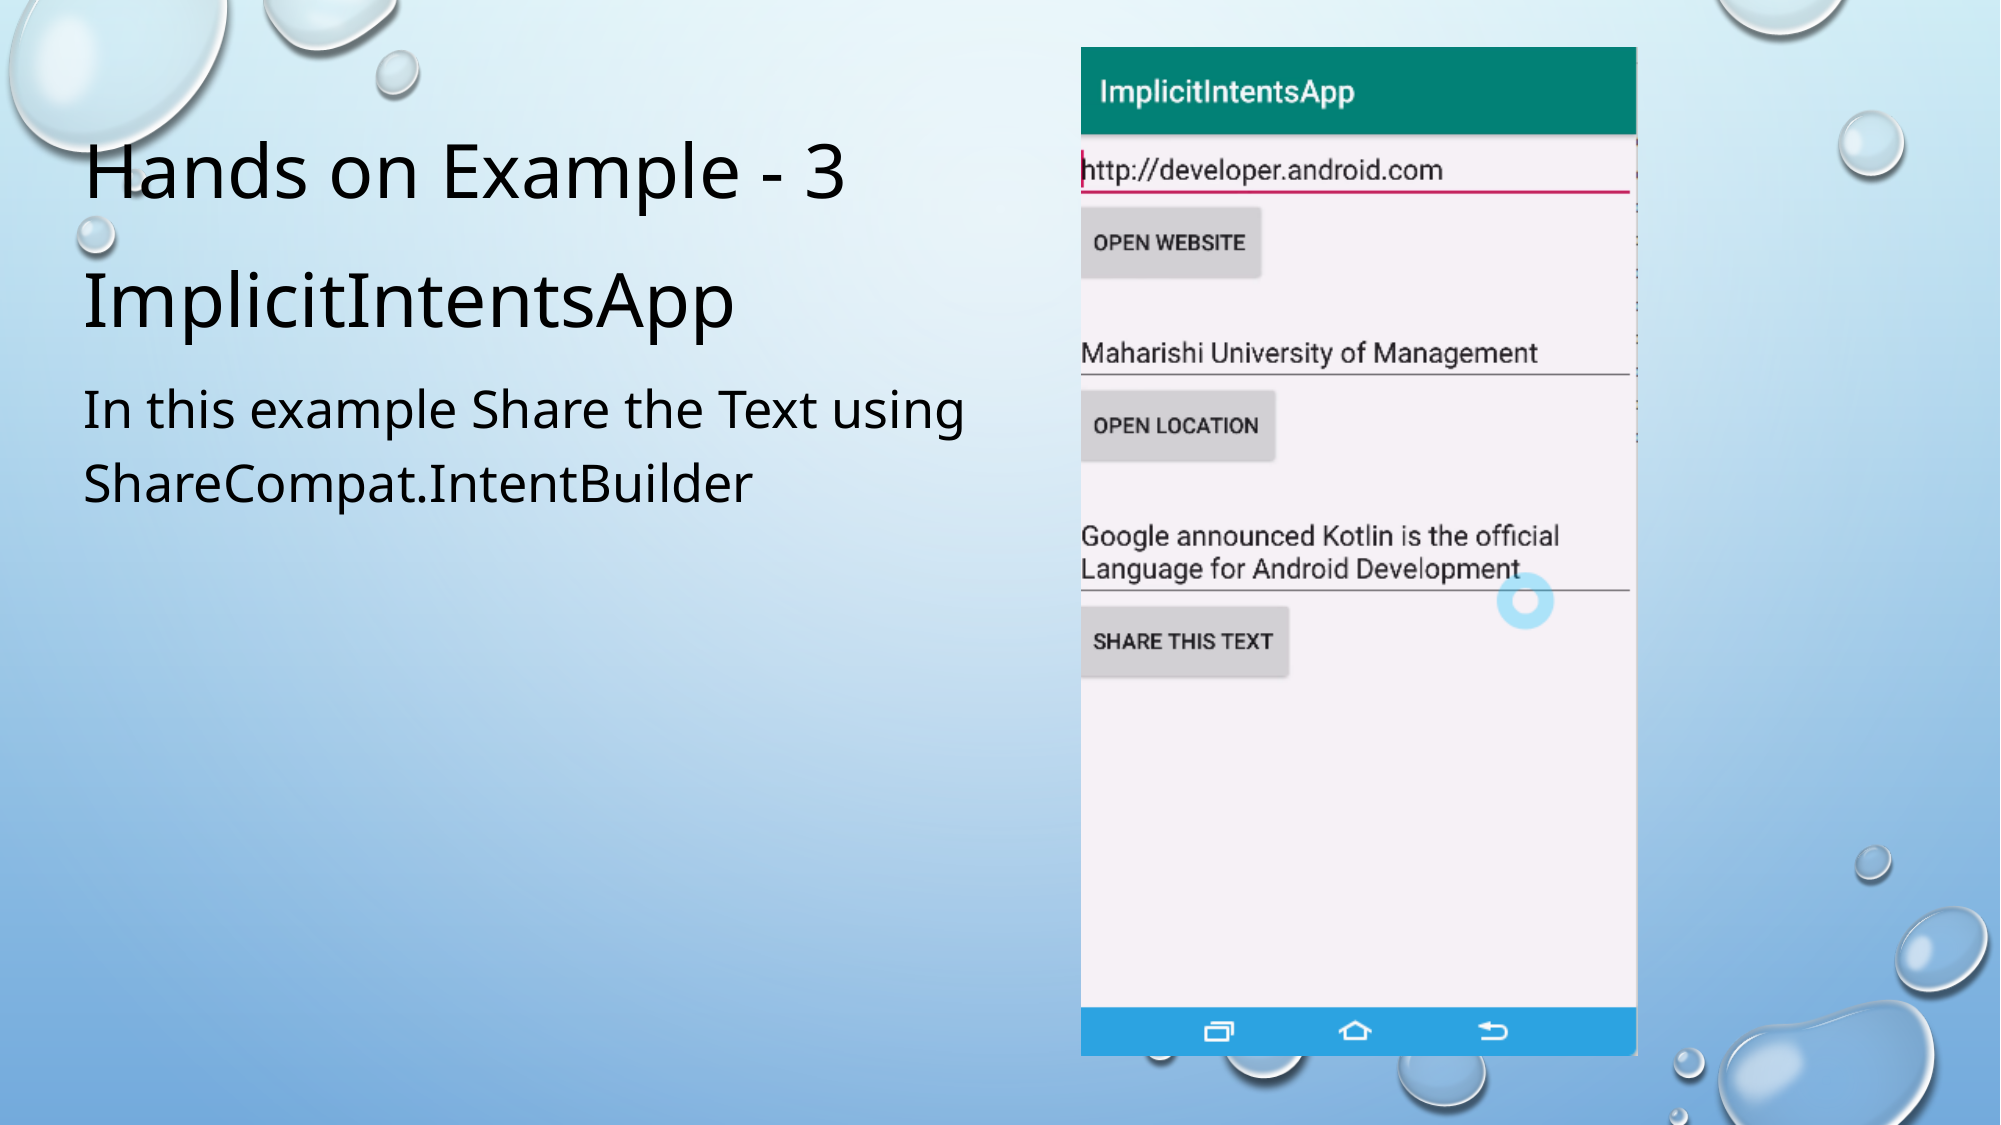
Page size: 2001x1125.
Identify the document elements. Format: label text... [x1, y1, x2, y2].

list Hands on Example - 3 ImplicitIntentsApp In this example Share the Text using ShareCompat.IntentBuilder [68, 98, 983, 661]
picture [0, 0, 2000, 1125]
